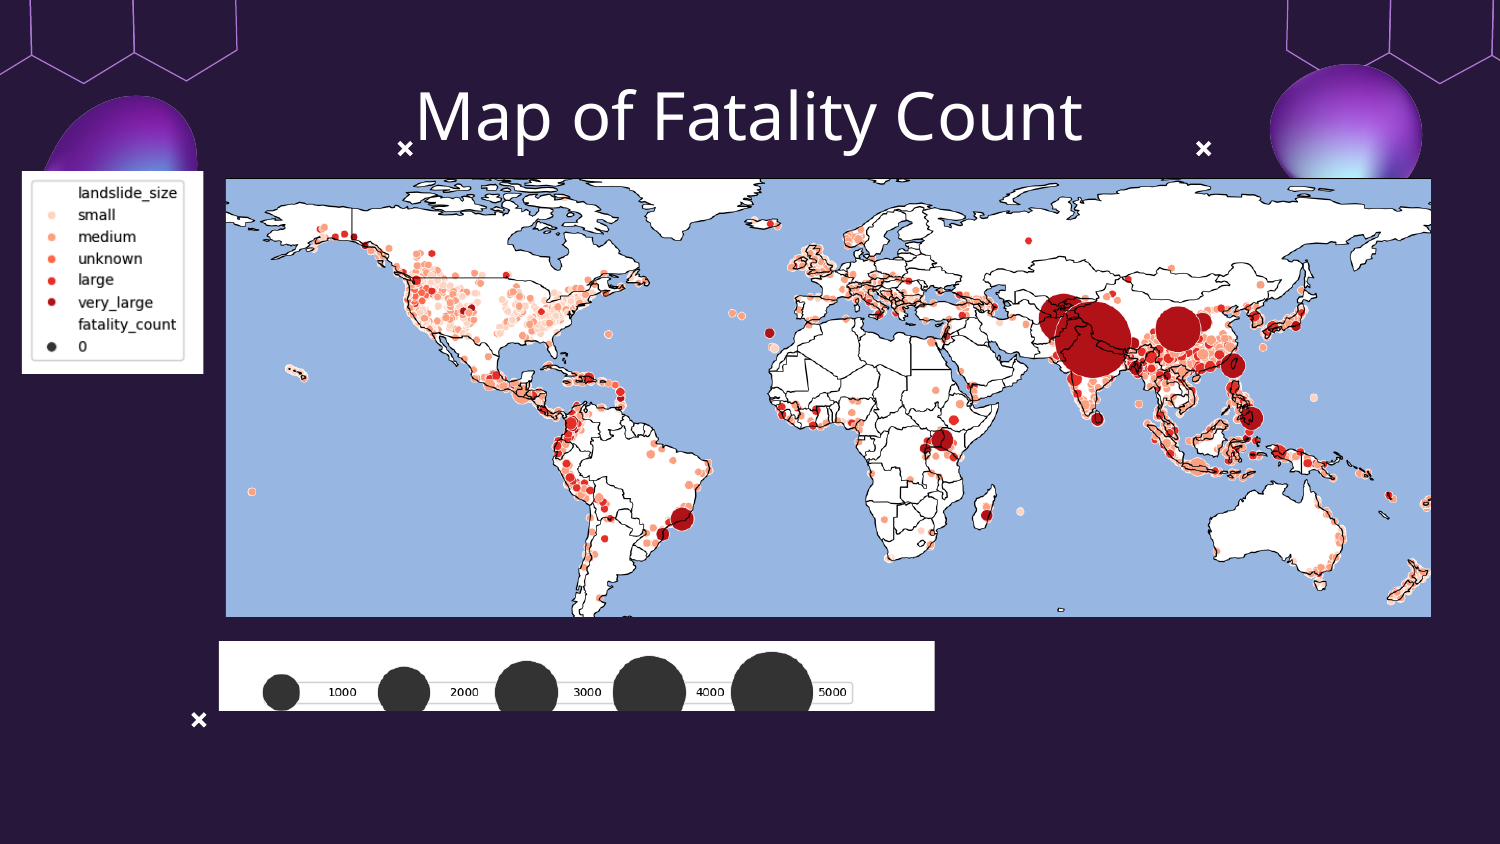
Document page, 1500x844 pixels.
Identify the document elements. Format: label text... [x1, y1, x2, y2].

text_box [1197, 141, 1211, 156]
picture [218, 641, 935, 711]
picture [0, 69, 219, 374]
title Map of Fatality Count [116, 58, 1269, 153]
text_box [192, 713, 206, 727]
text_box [398, 141, 412, 156]
picture [225, 33, 1448, 617]
